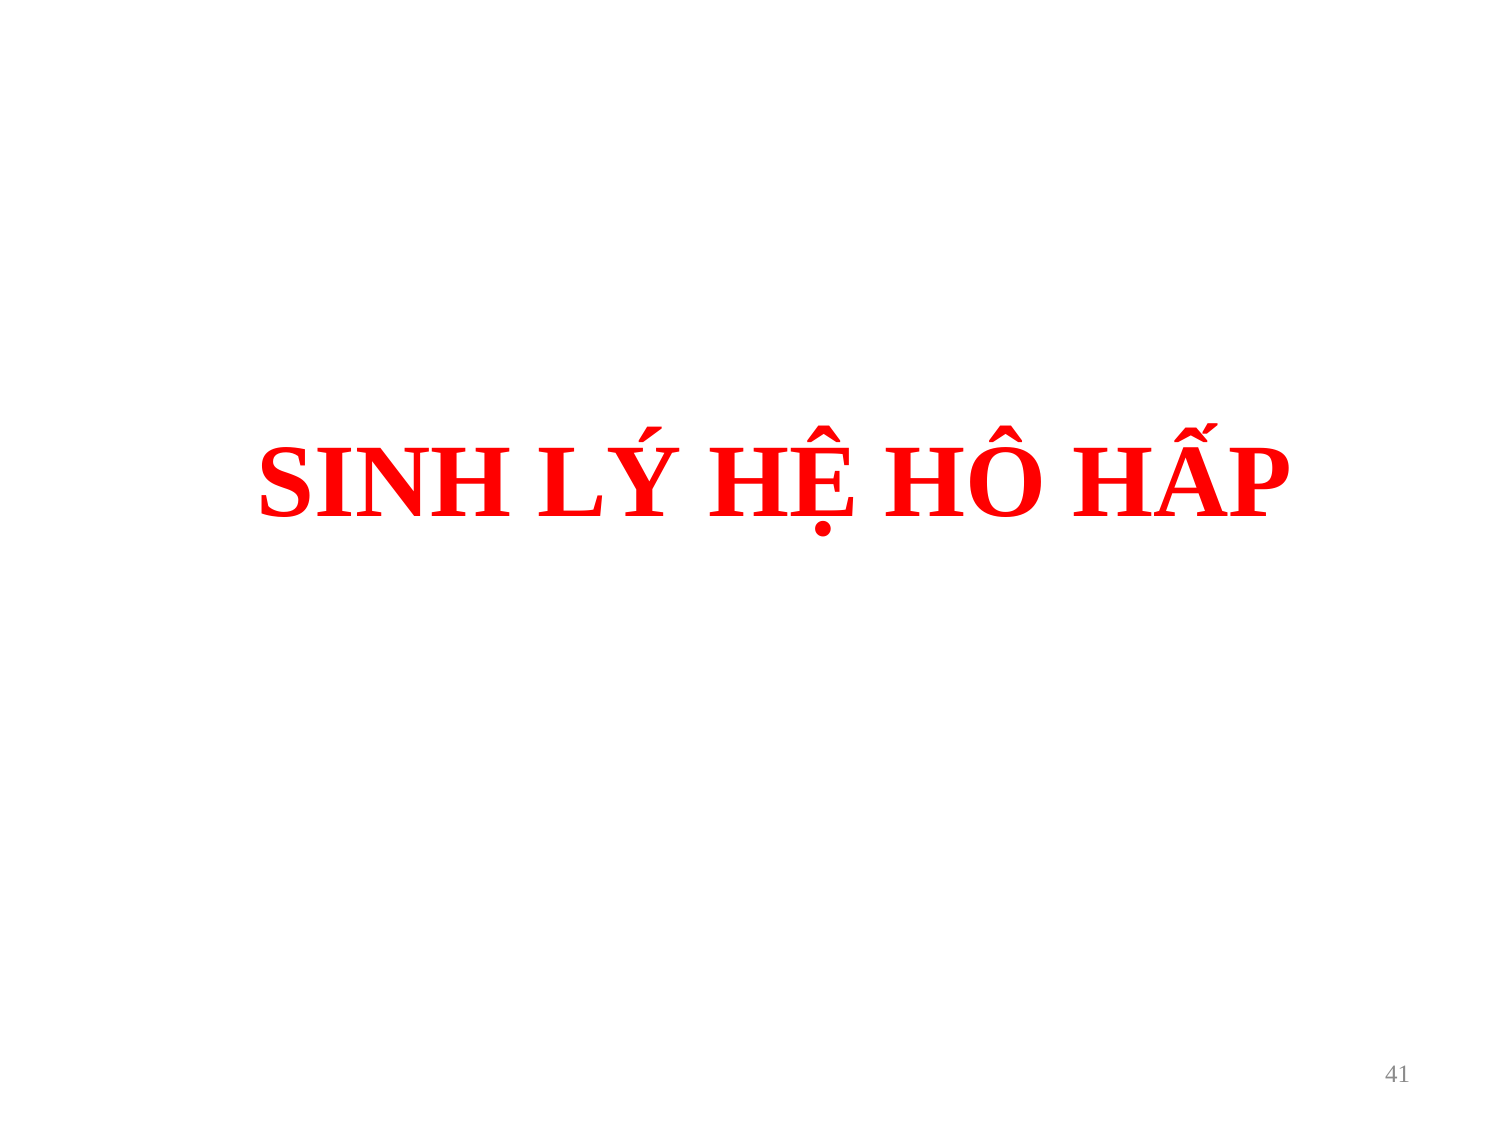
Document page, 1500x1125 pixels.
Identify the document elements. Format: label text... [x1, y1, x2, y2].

slide_number 41 [1074, 1042, 1425, 1103]
title SINH LÝ HỆ HÔ HẤP [99, 362, 1451, 588]
